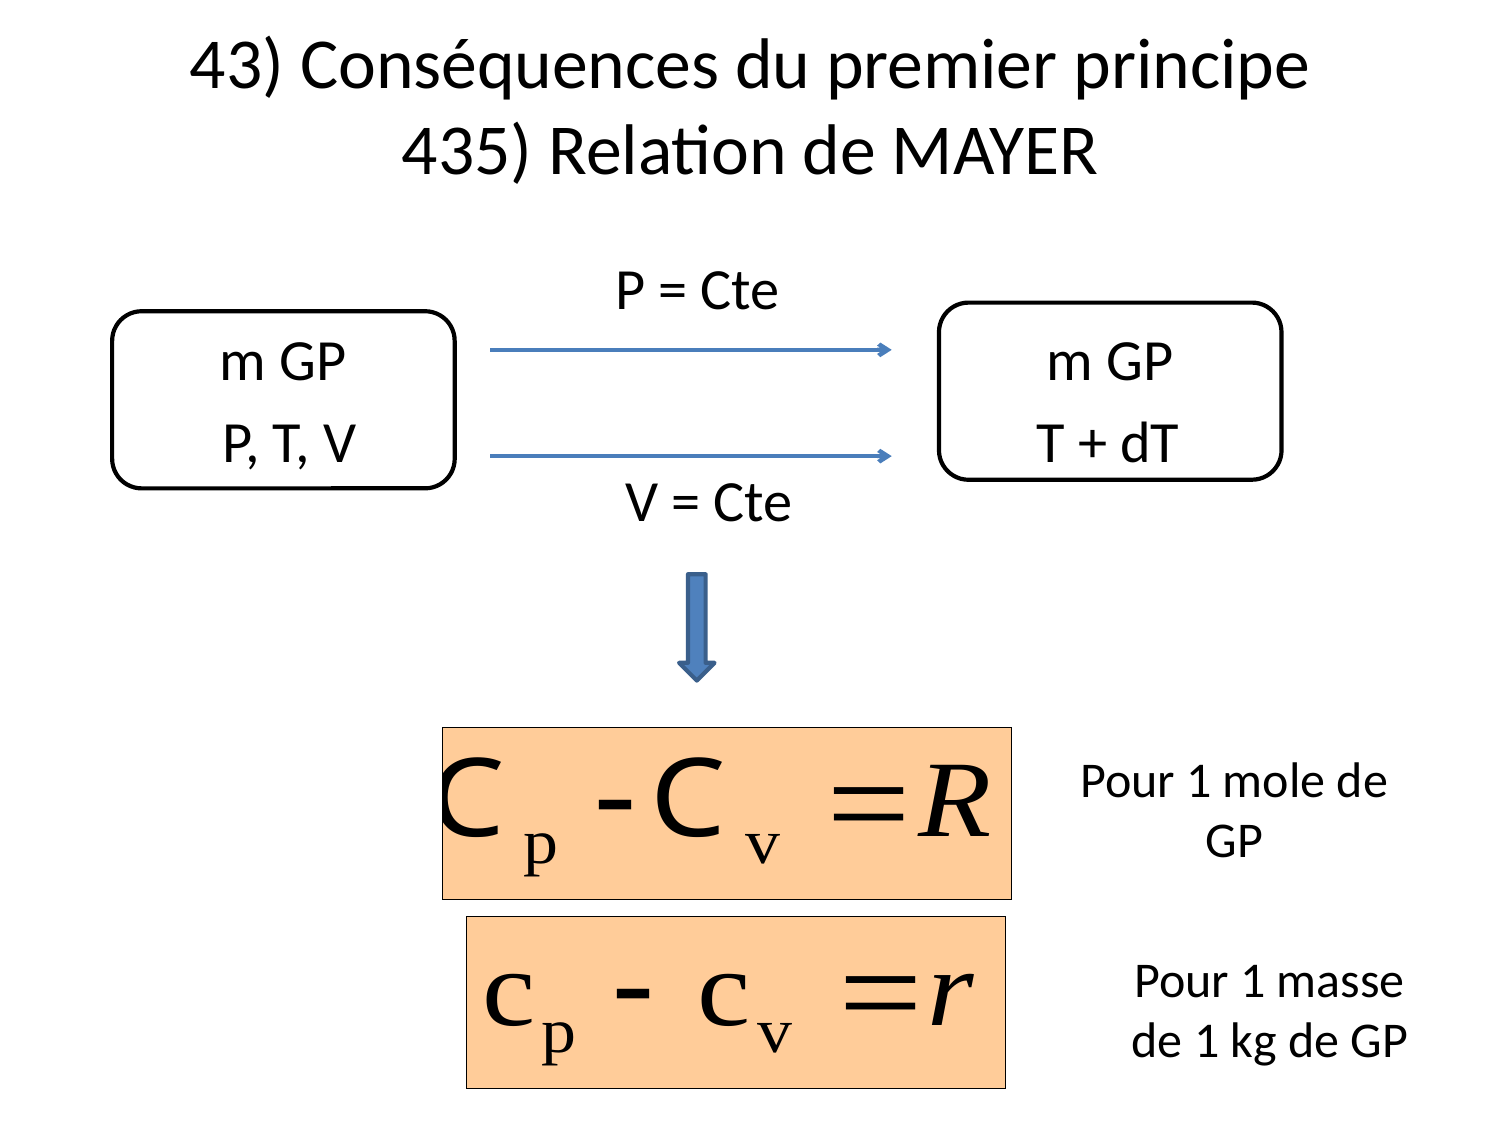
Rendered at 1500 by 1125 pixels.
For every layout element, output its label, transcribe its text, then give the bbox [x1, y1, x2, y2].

text_box P, T, V [171, 397, 408, 482]
text_box [936, 300, 1284, 482]
text_box m GP [171, 314, 396, 397]
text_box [466, 916, 1006, 1090]
text_box m GP [997, 314, 1223, 400]
text_box 43) Conséquences du premier principe 435) Relation de MAYER [74, 8, 1425, 197]
text_box [110, 309, 457, 491]
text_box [442, 727, 1012, 901]
text_box Pour 1 mole de GP [1057, 739, 1412, 875]
text_box [677, 572, 717, 683]
text_box T + dT [1021, 397, 1235, 482]
text_box P = Cte [537, 243, 845, 329]
text_box V = Cte [561, 465, 845, 541]
text_box Pour 1 masse de 1 kg de GP [1092, 940, 1447, 1076]
